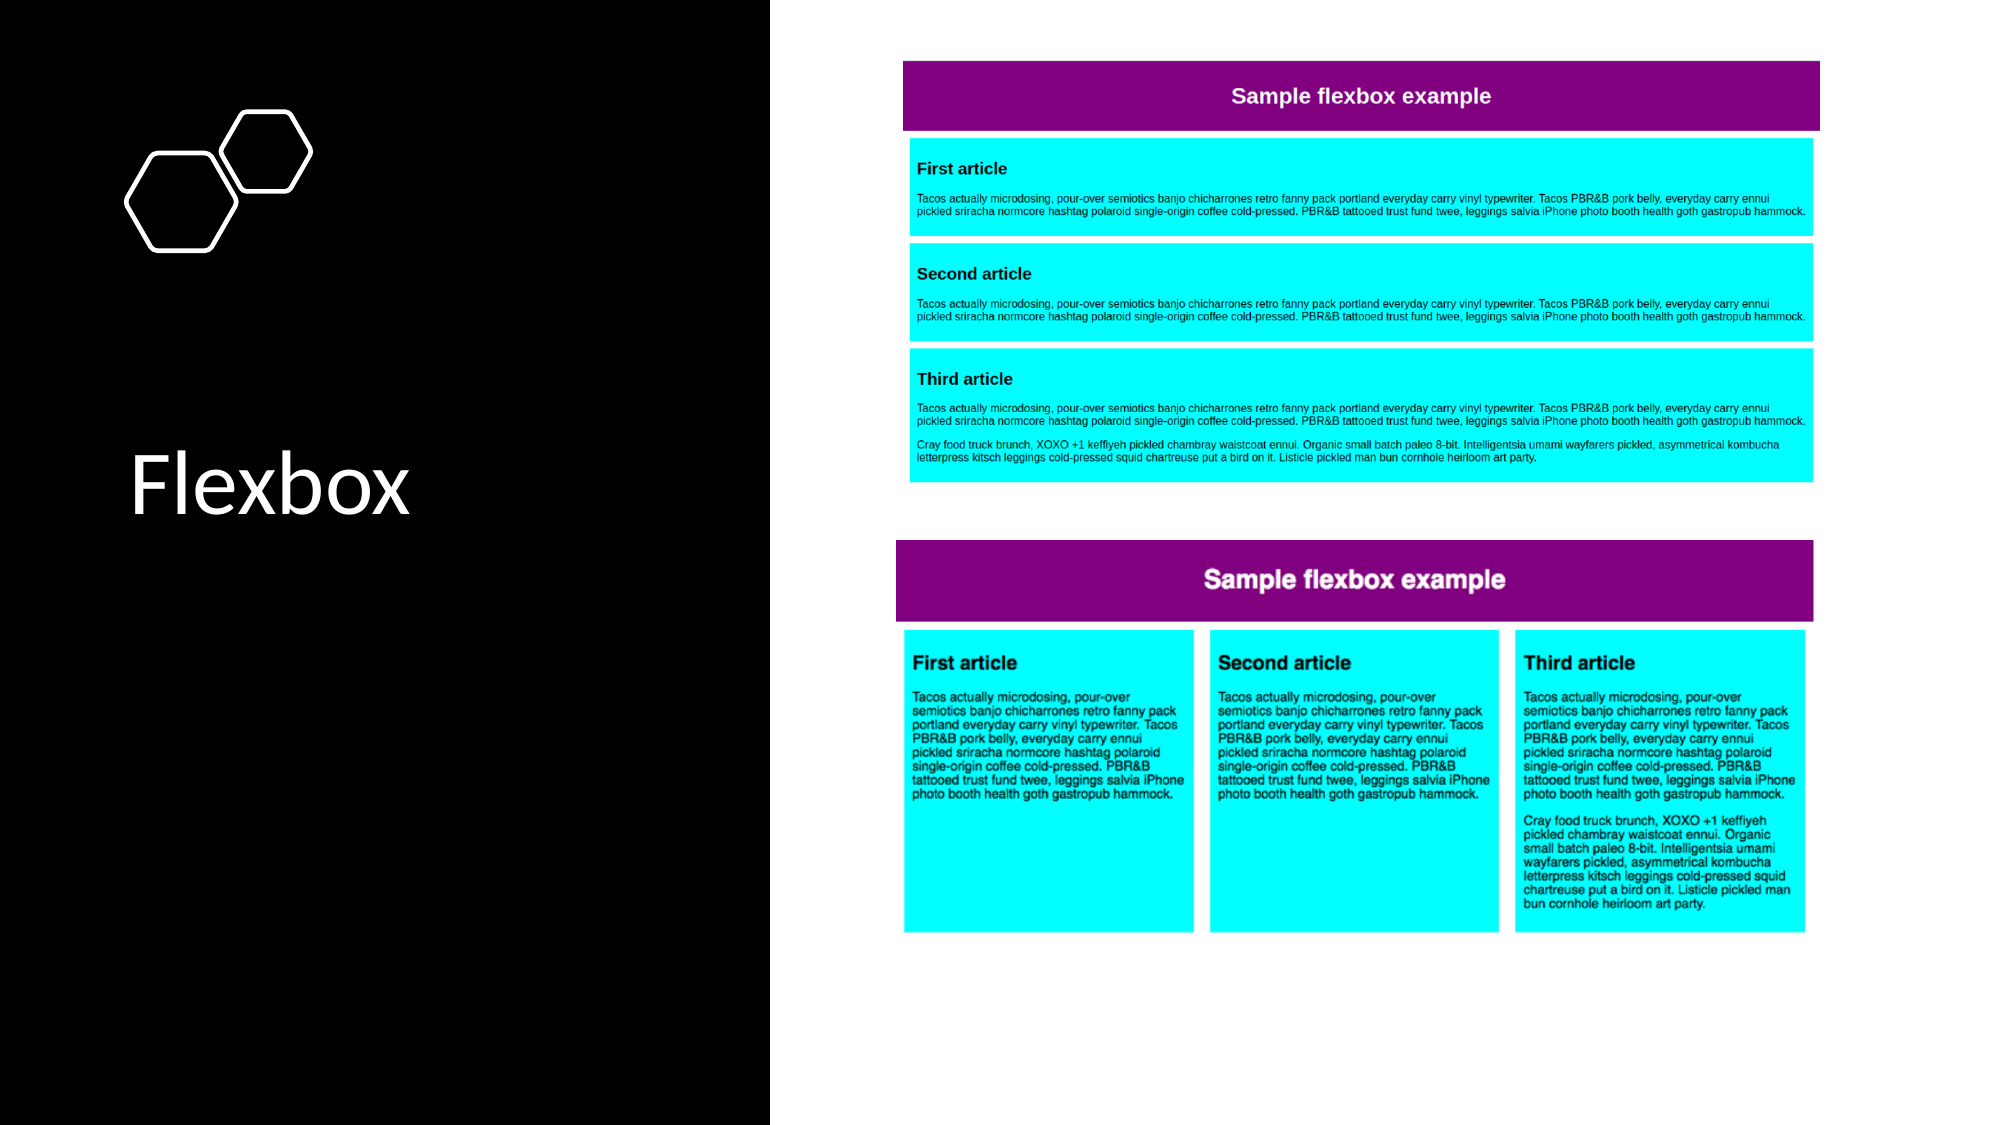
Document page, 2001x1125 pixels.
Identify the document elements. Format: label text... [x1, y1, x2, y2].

title Flexbox [114, 266, 698, 703]
picture [871, 41, 1845, 509]
text_box [0, 0, 770, 1125]
text_box [770, 0, 2000, 1125]
picture [877, 514, 1838, 945]
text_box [125, 111, 312, 251]
